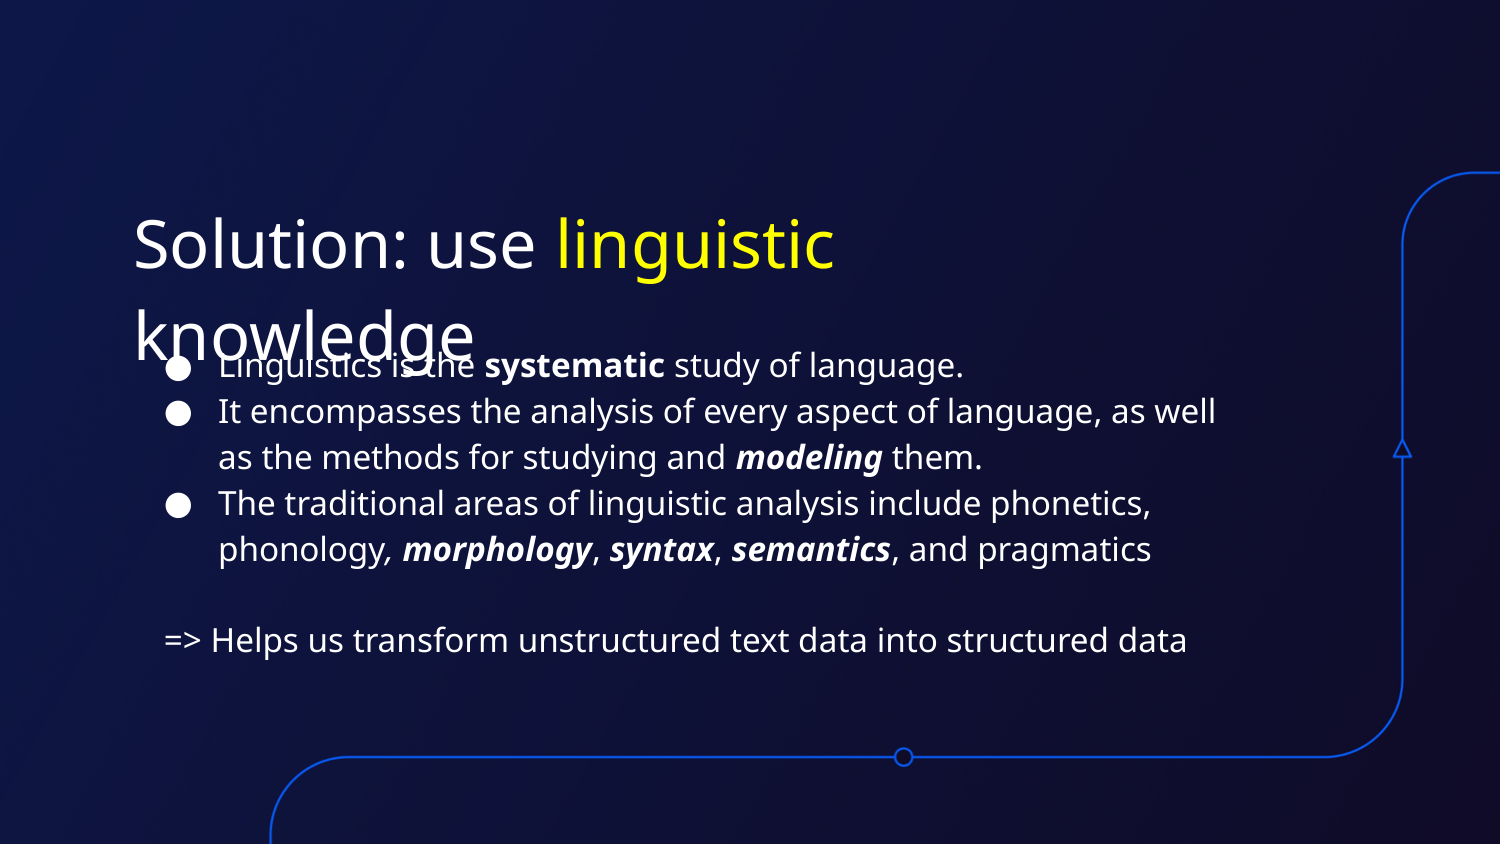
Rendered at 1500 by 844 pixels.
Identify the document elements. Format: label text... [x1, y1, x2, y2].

text_box Linguistics is the systematic study of language. It encompasses the analysis of every aspect of language, as well as the methods for studying and modeling them. The traditional areas of linguistic analysis include phonetics, phonology, morphology, syntax, semantics, and pragmatics => Helps us transform unstructured text data into structured data [128, 323, 1268, 675]
text_box Solution: use linguistic knowledge [118, 174, 1208, 389]
picture [0, 0, 1500, 844]
